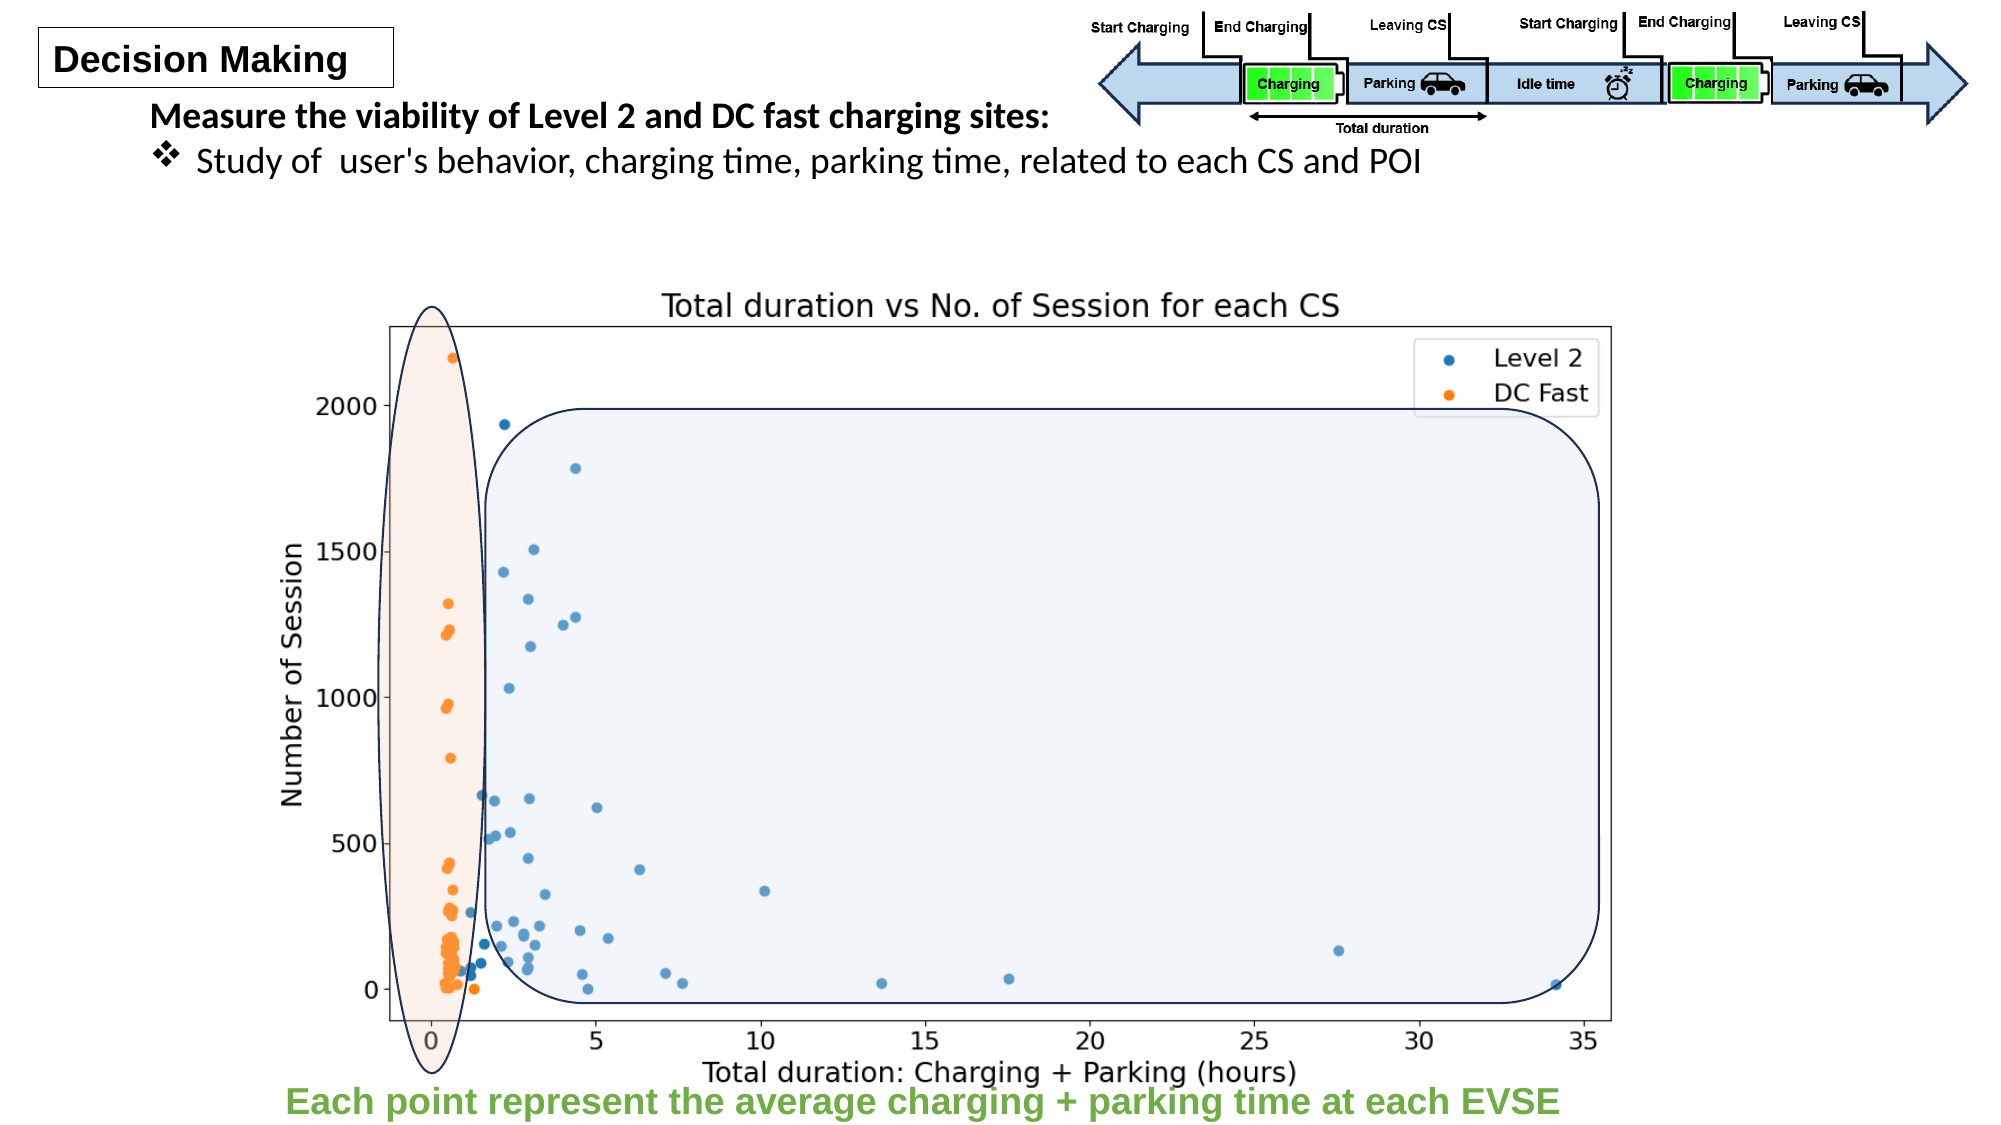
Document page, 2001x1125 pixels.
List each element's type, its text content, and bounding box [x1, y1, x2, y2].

text_box Decision Making [38, 27, 394, 88]
text_box Each point represent the average charging + parking time at each EVSE [270, 1069, 1646, 1125]
text_box Measure the viability of Level 2 and DC fast charging sites: Study of user's behavior, charging time, parking time, related to each CS and POI [134, 84, 1689, 189]
picture [1081, 0, 1987, 141]
picture [270, 281, 1622, 1098]
